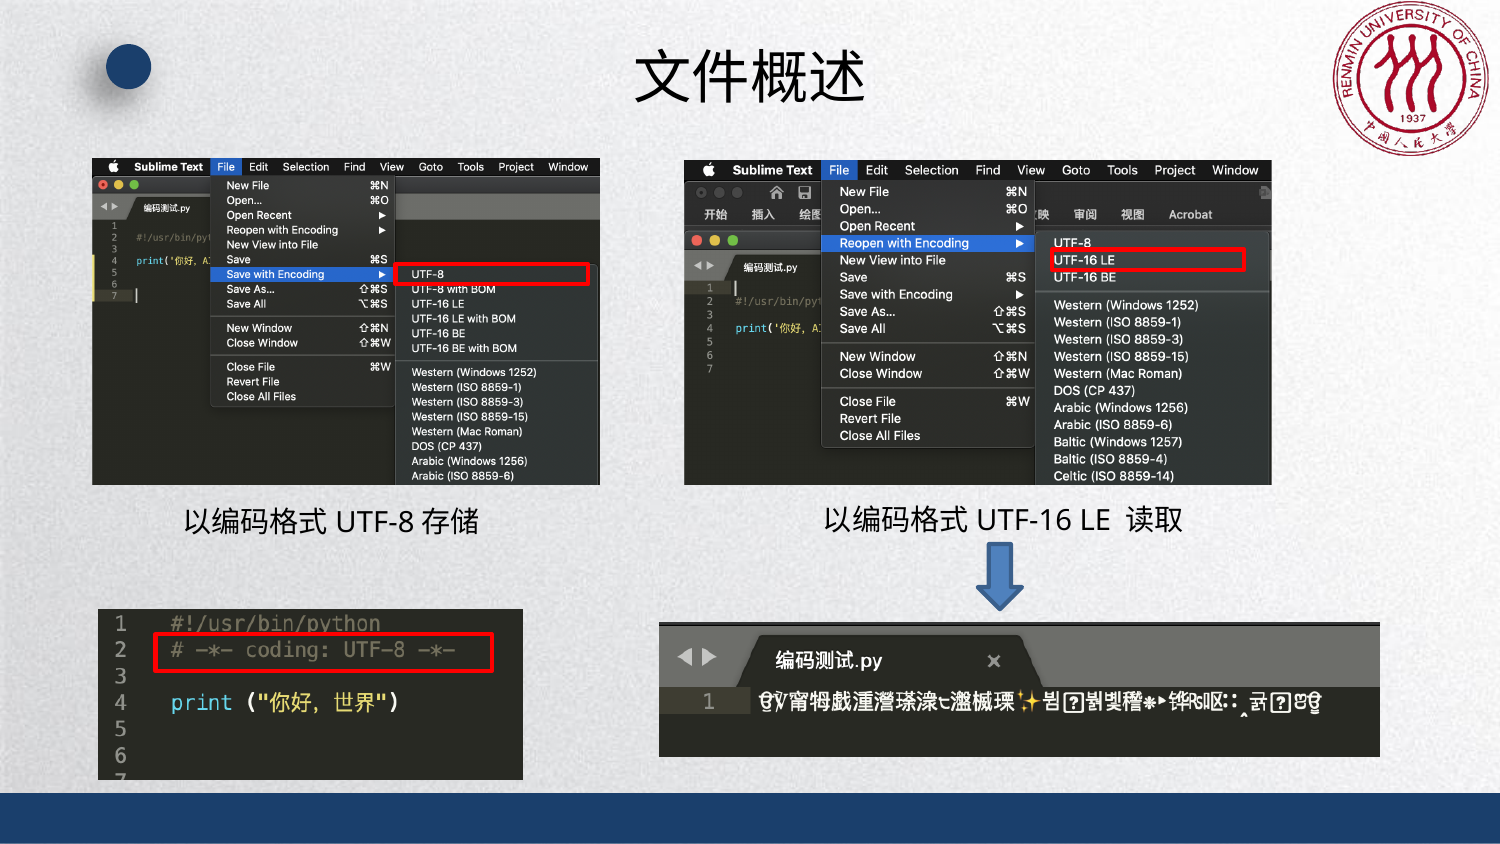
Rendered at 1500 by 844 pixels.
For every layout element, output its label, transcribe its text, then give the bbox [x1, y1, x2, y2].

text_box [975, 541, 1024, 612]
text_box 以编码格式UTF-16 LE 读取 [808, 493, 1199, 544]
picture [0, 0, 1500, 793]
title 文件概述 [75, 33, 1425, 116]
text_box 以编码格式UTF-8存储 [167, 495, 495, 546]
